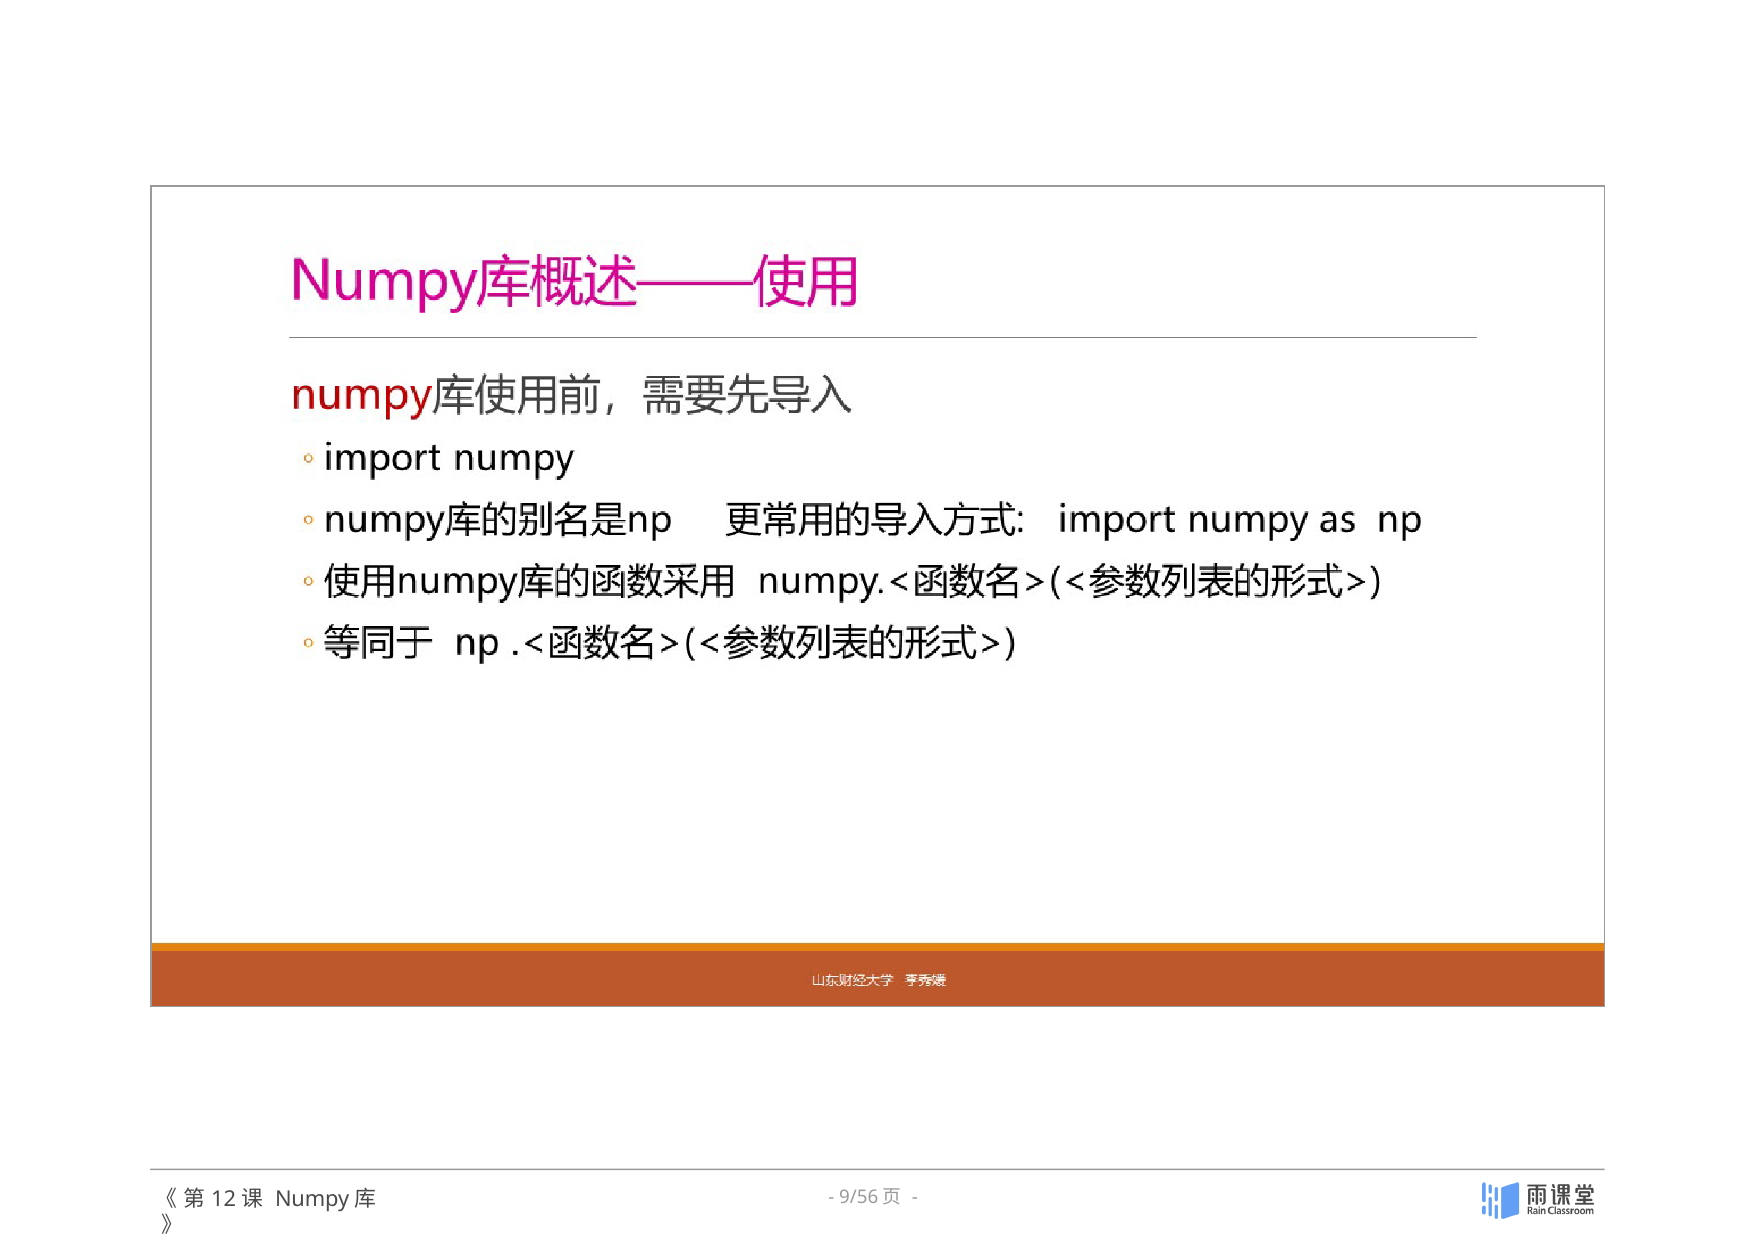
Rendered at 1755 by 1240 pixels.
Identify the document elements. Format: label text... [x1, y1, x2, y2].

picture [1482, 1182, 1594, 1219]
footer 《 第12课 Numpy库 》 [153, 1181, 390, 1240]
picture [149, 185, 1605, 1007]
slide_number - 9/56页 - [826, 1181, 929, 1240]
